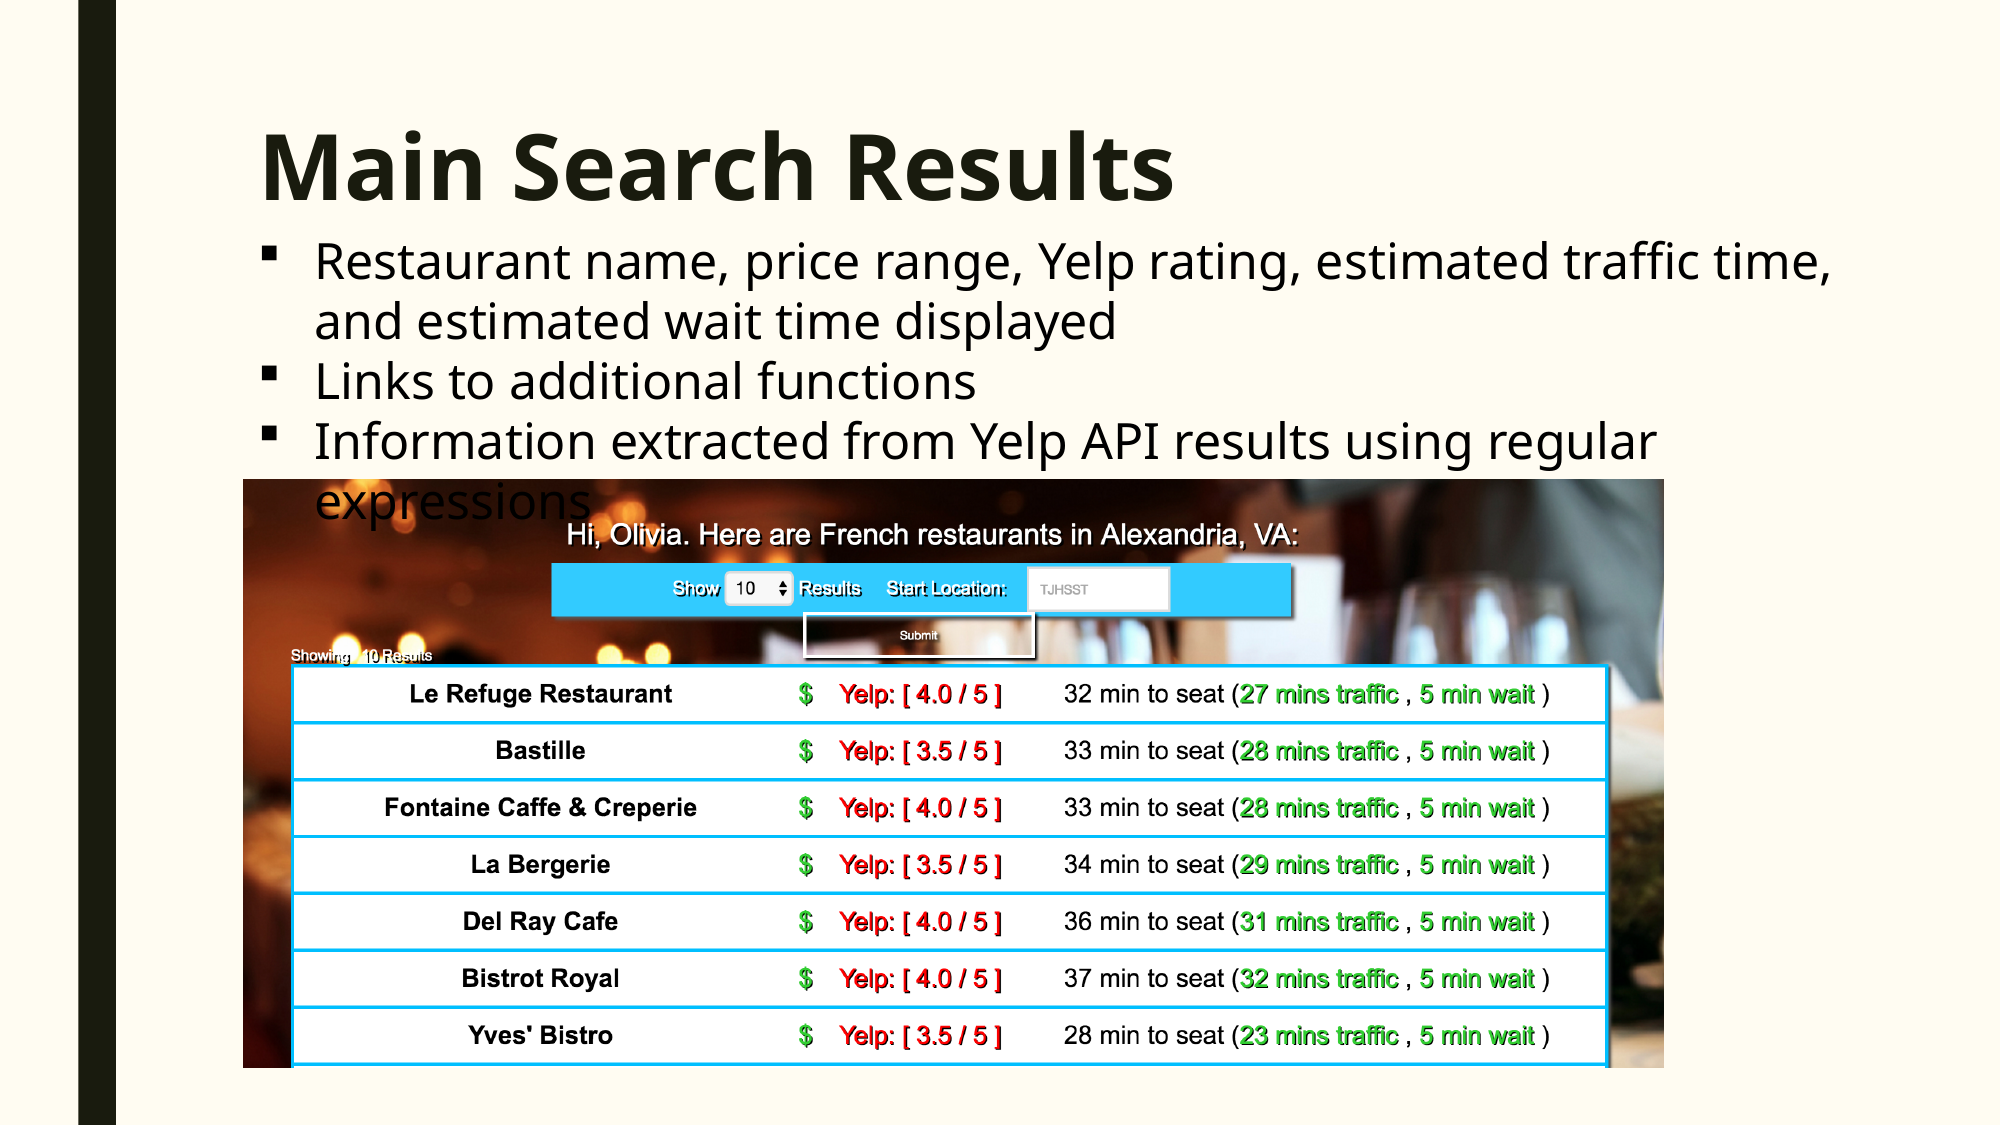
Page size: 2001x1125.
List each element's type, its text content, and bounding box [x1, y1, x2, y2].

text_box Restaurant name, price range, Yelp rating, estimated traffic time, and estimated wait time displayed Links to additional functions Information extracted from Yelp API results using regular expressions [243, 222, 1870, 537]
title Main Search Results [243, 114, 1819, 222]
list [243, 479, 1664, 1068]
